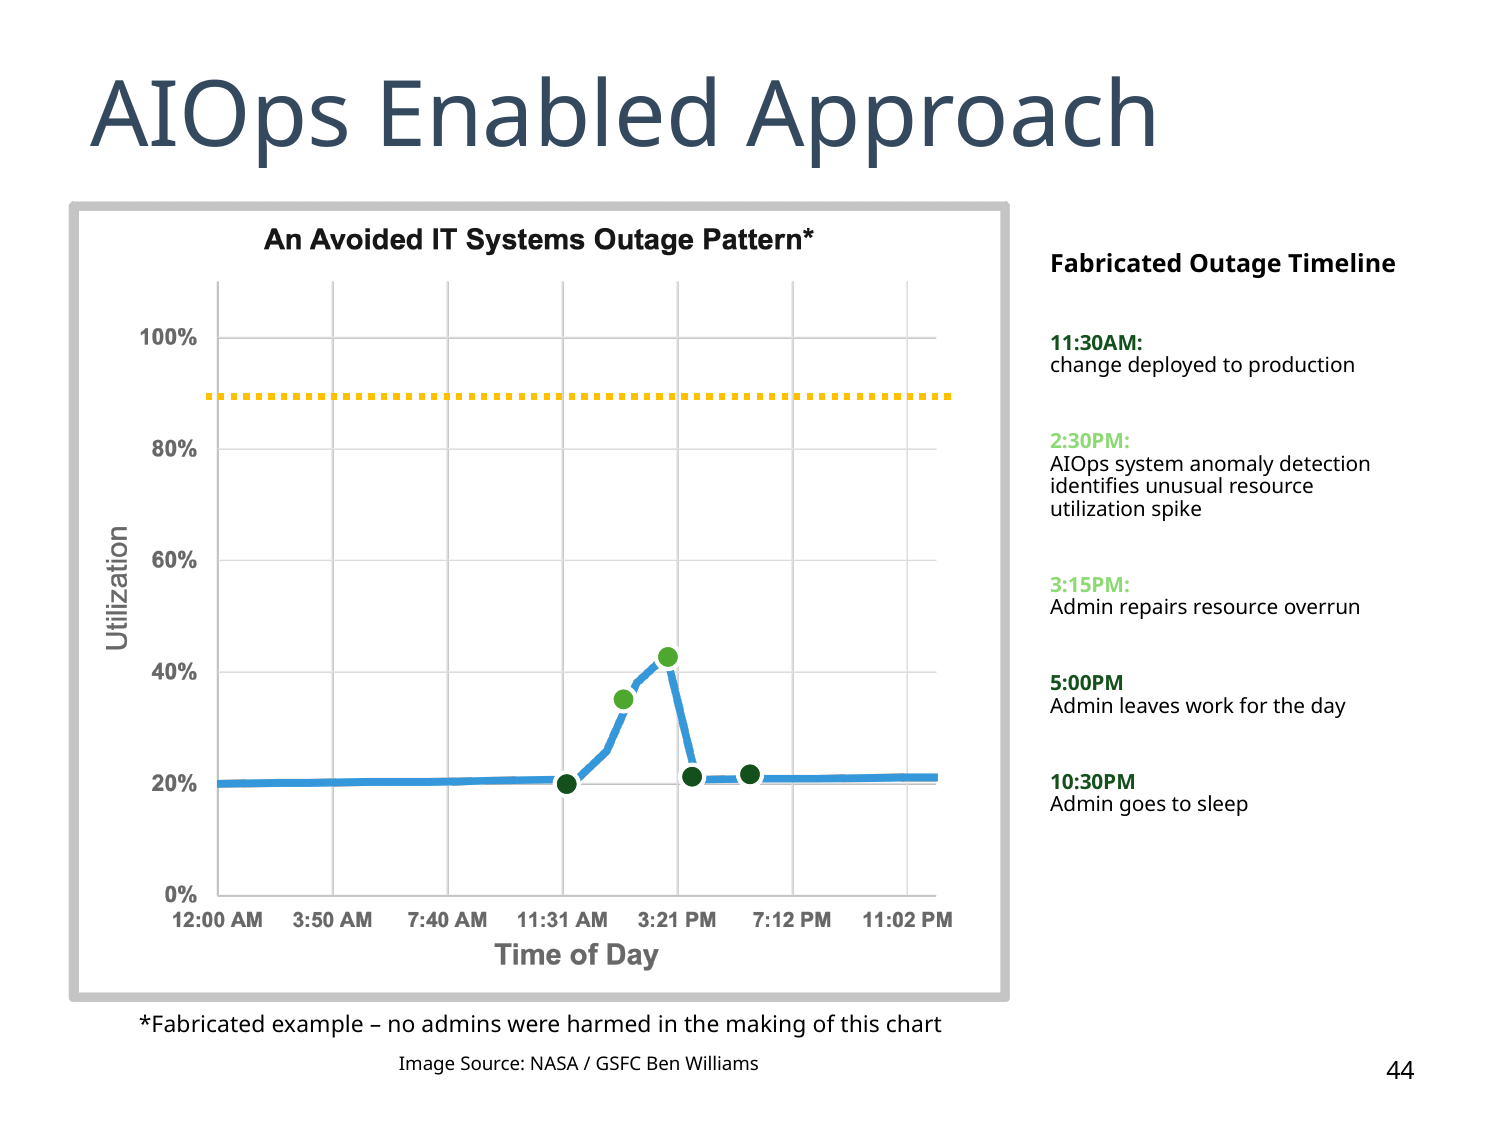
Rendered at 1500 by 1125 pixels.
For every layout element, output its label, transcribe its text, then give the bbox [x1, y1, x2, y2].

picture [67, 200, 1012, 1006]
text_box Image Source: NASA / GSFC Ben Williams [383, 1044, 774, 1082]
title AIOps Enabled Approach [75, 45, 1425, 189]
text_box *Fabricated example – no admins were harmed in the making of this chart [124, 1006, 958, 1045]
list Fabricated Outage Timeline 11:30AM: change deployed to production 2:30PM: AIOps system anomaly detection identifies unusual resource utilization spike 3:15PM: Admin repairs resource overrun 5:00PM Admin leaves work for the day 10:30PM Admin goes to sleep [1030, 244, 1425, 1022]
